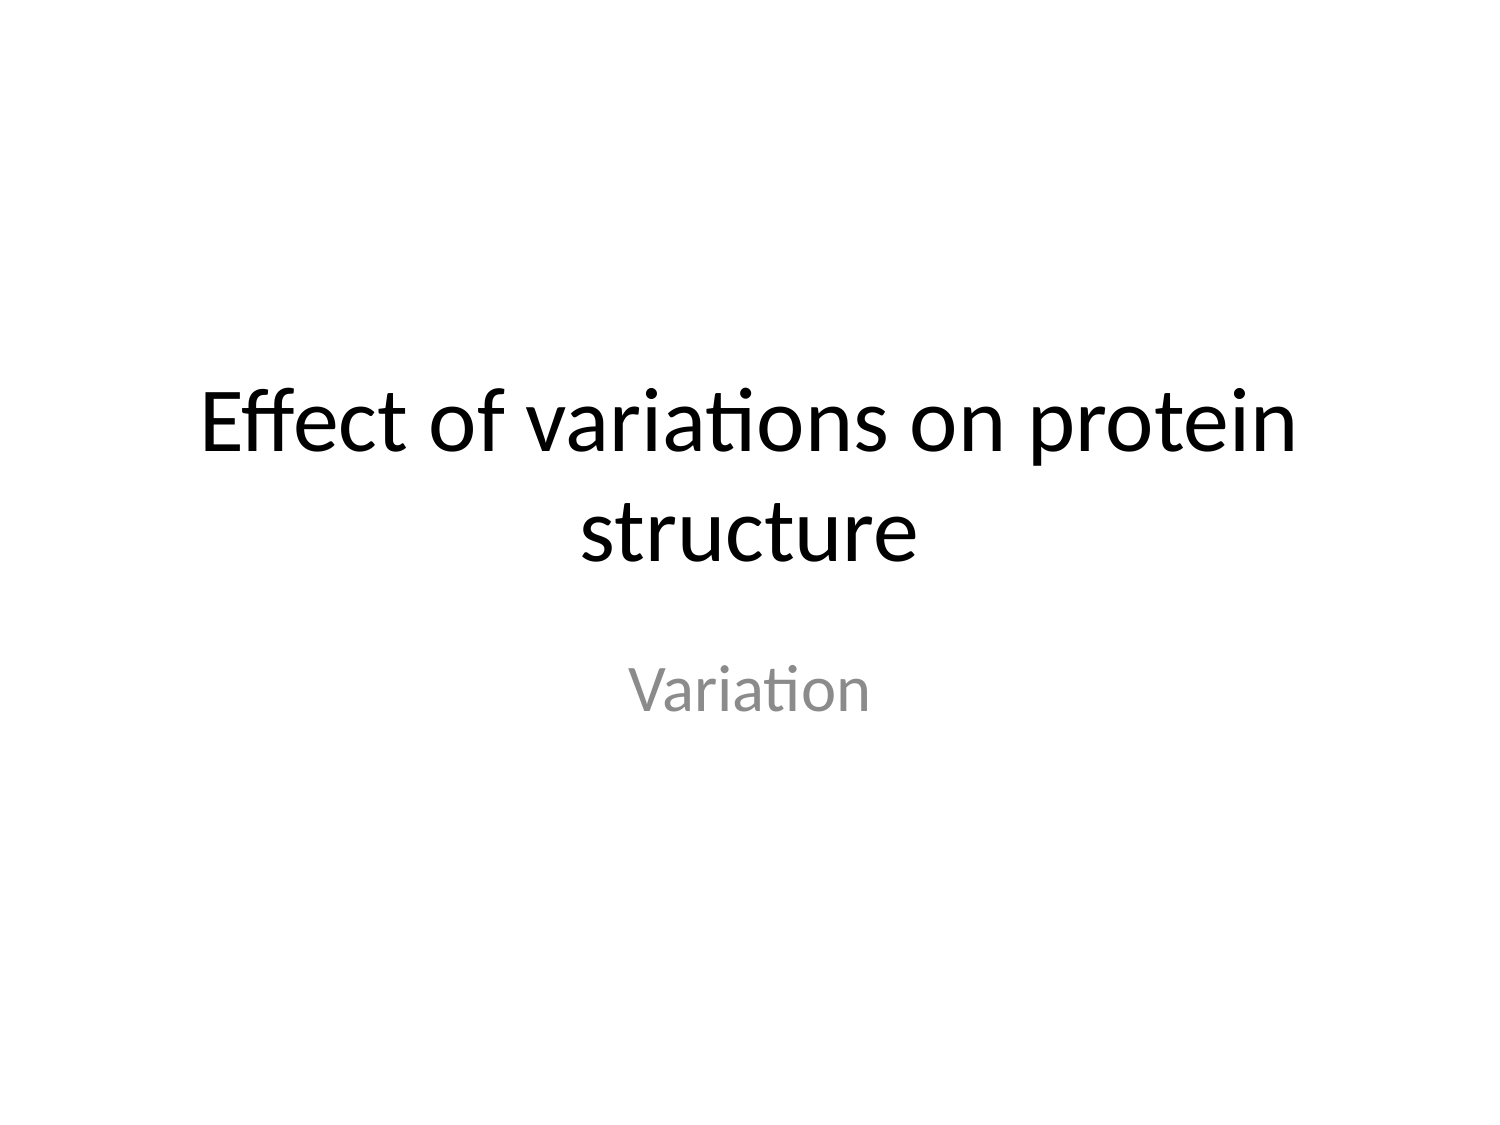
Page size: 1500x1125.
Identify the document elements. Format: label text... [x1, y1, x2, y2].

title Effect of variations on protein structure [112, 349, 1388, 591]
subtitle Variation [225, 637, 1275, 925]
